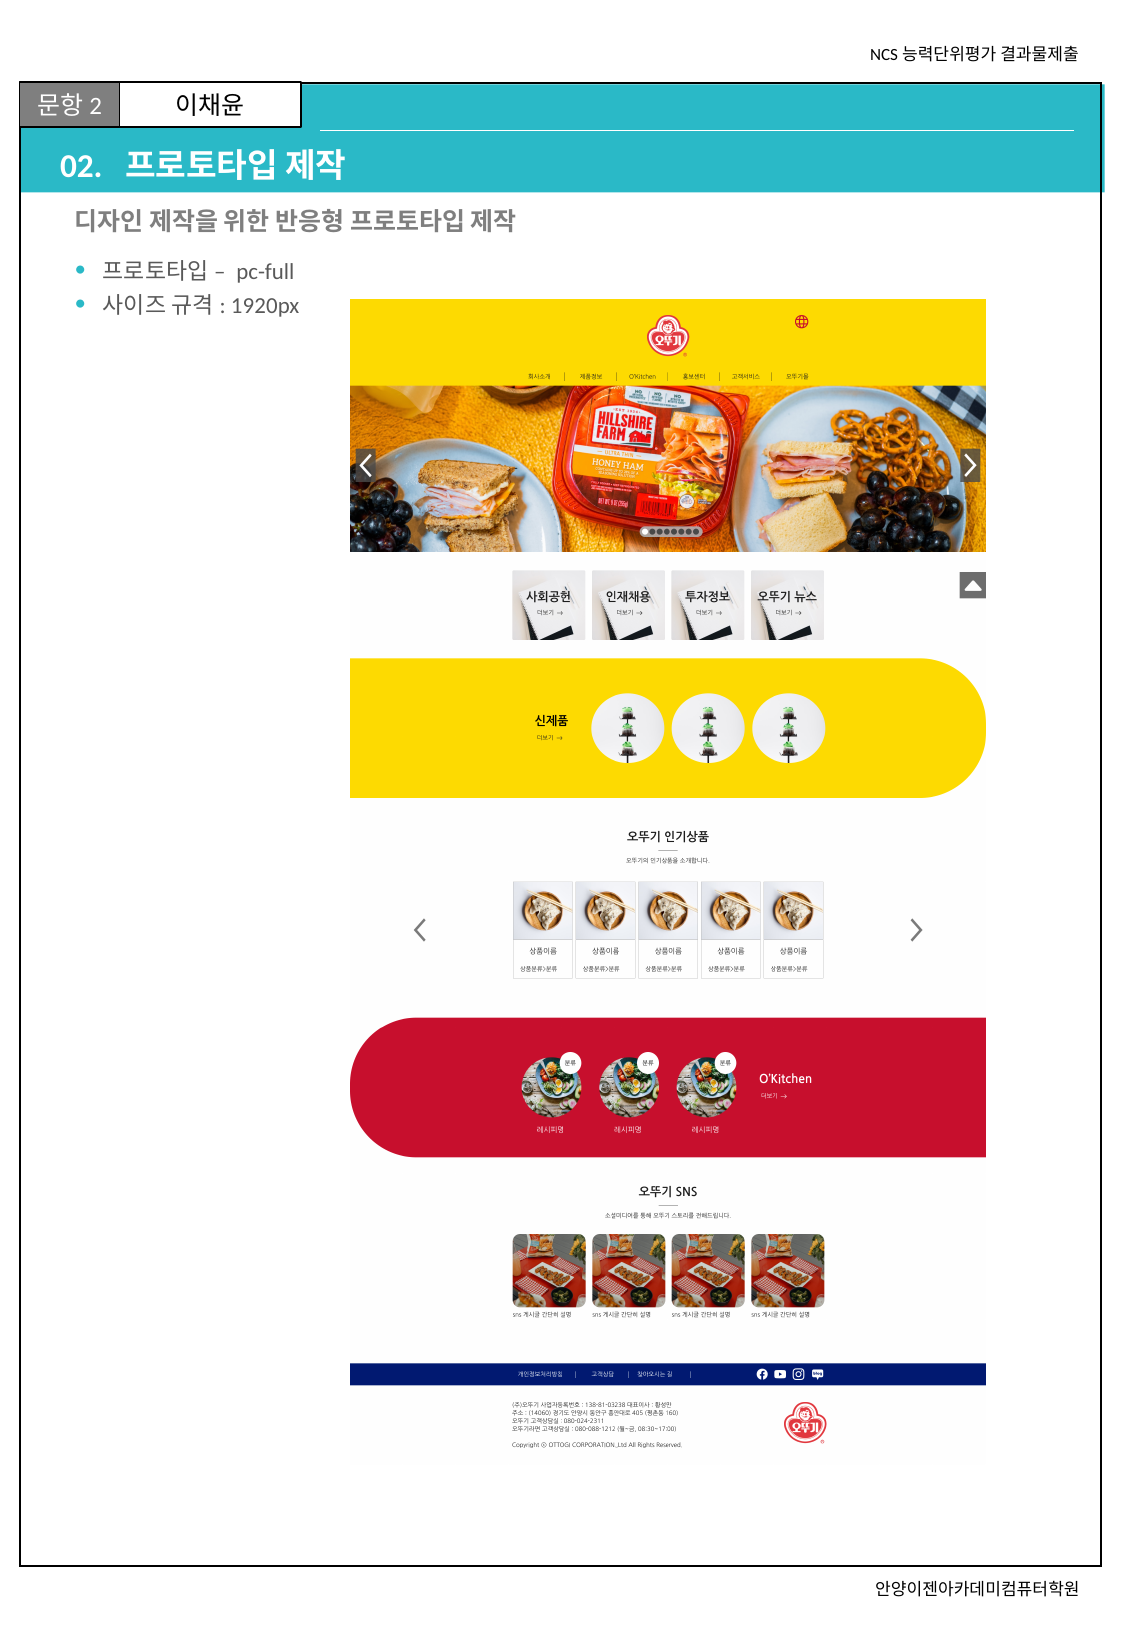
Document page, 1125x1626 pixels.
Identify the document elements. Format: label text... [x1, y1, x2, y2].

list 프로토타입 – pc-full 사이즈 규격: 1920px [59, 249, 529, 301]
title 02. 프로토타입 제작 [45, 141, 1073, 193]
picture [350, 299, 986, 1465]
subtitle 디자인 제작을 위한 반응형 프로토타입 제작 [59, 202, 1076, 243]
